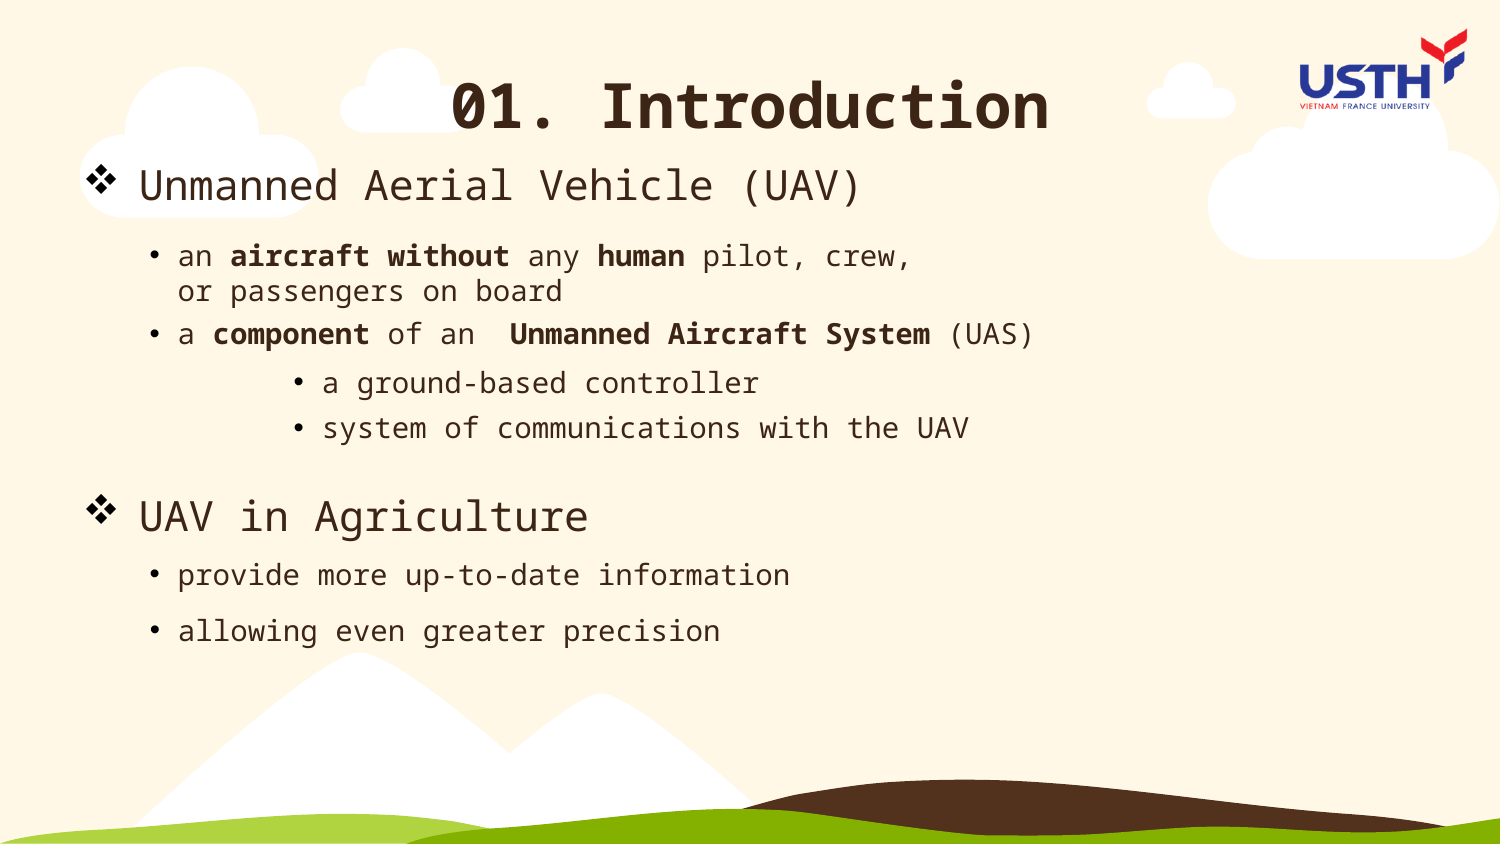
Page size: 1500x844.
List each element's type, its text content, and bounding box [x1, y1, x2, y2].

text_box provide more up-to-date information [134, 548, 1117, 599]
picture [1290, 19, 1474, 118]
text_box allowing even greater precision [134, 604, 1096, 655]
text_box 01. Introduction [360, 68, 1140, 139]
text_box system of communications with the UAV [278, 402, 1076, 452]
text_box Unmanned Aerial Vehicle (UAV) [67, 163, 1140, 205]
text_box a component of an Unmanned Aircraft System (UAS) [134, 308, 1117, 358]
text_box an aircraft without any human pilot, crew, or passengers on board [134, 229, 936, 308]
text_box a ground-based controller [278, 356, 936, 402]
text_box UAV in Agriculture [67, 493, 796, 536]
